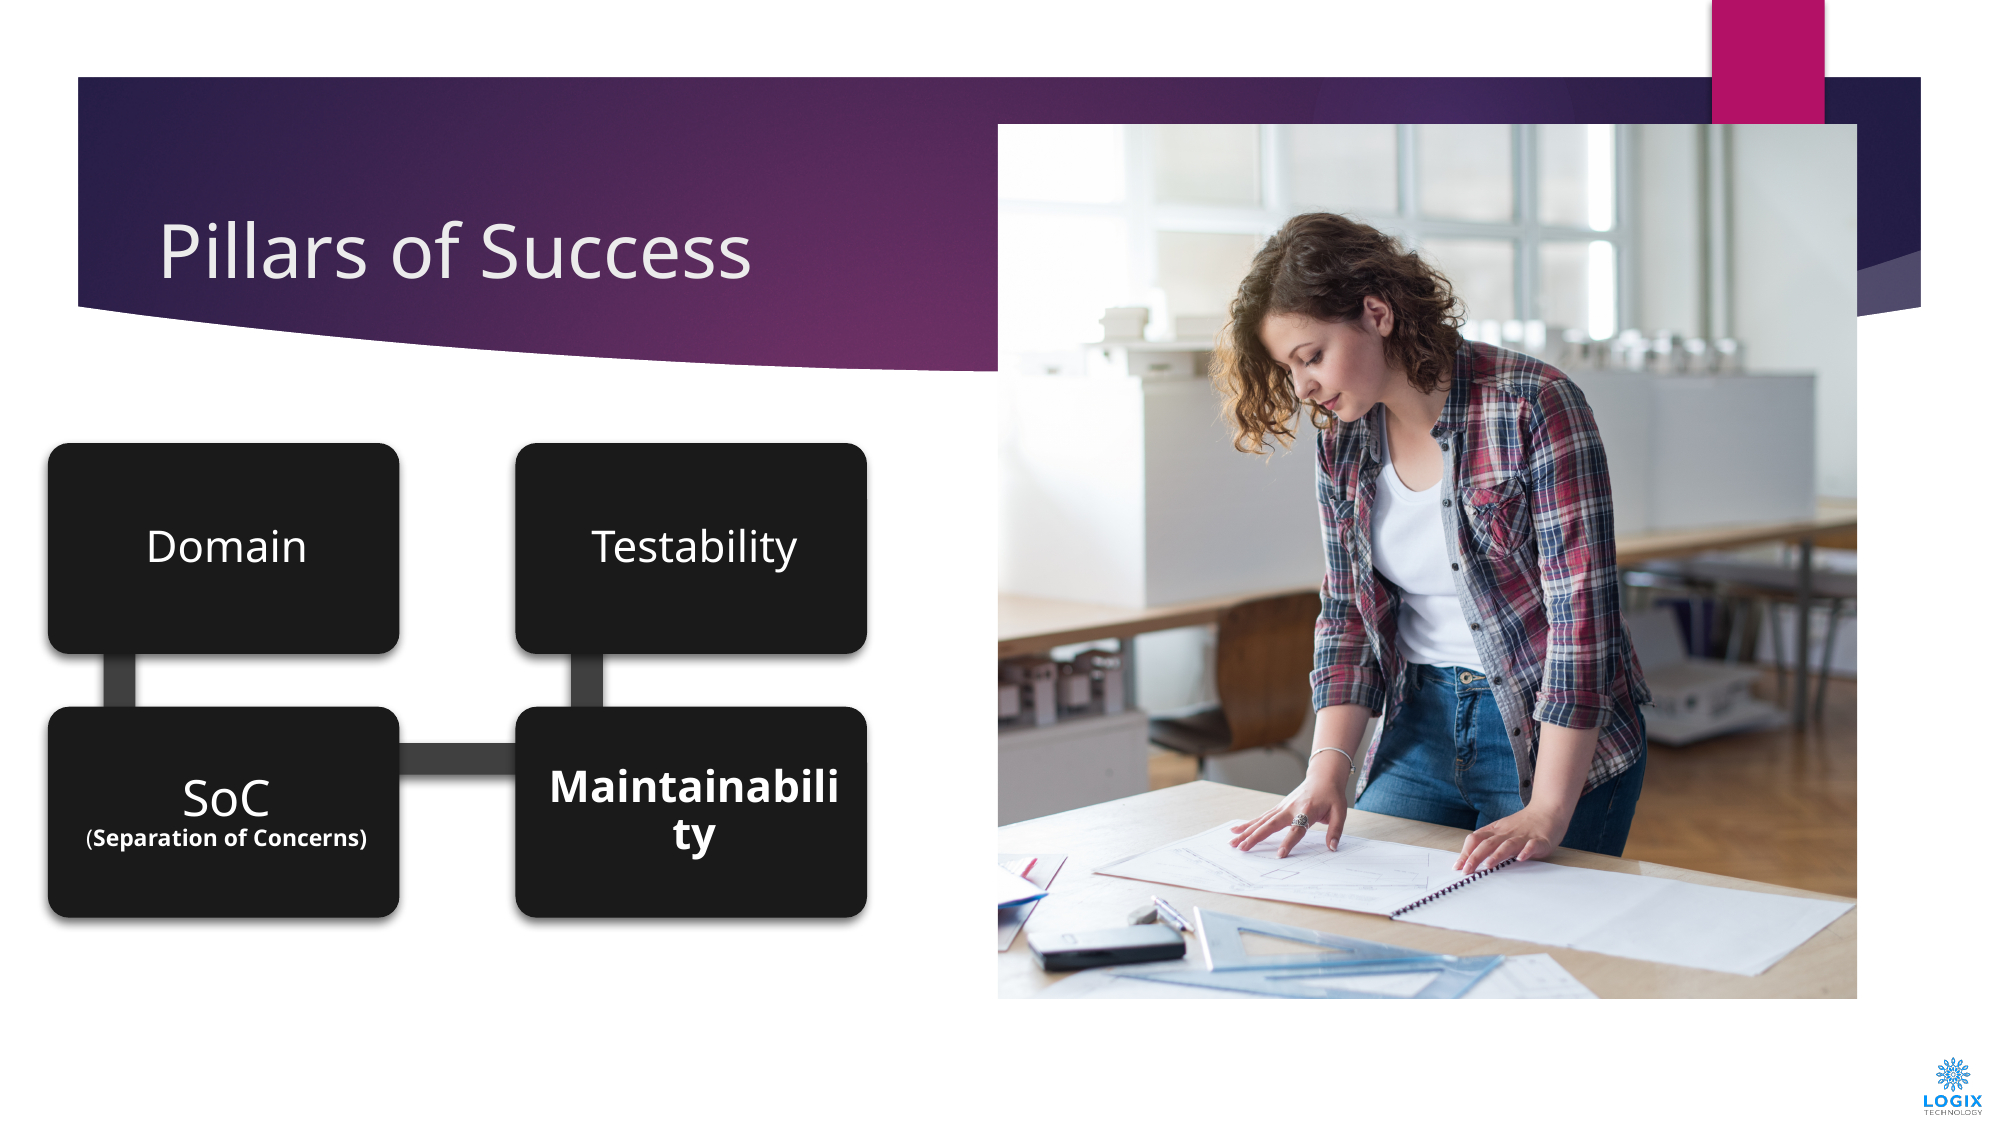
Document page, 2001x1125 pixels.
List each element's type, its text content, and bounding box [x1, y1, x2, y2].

title Pillars of Success [142, 145, 963, 352]
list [47, 411, 868, 950]
picture [997, 124, 1858, 1000]
picture [1923, 1056, 1982, 1115]
